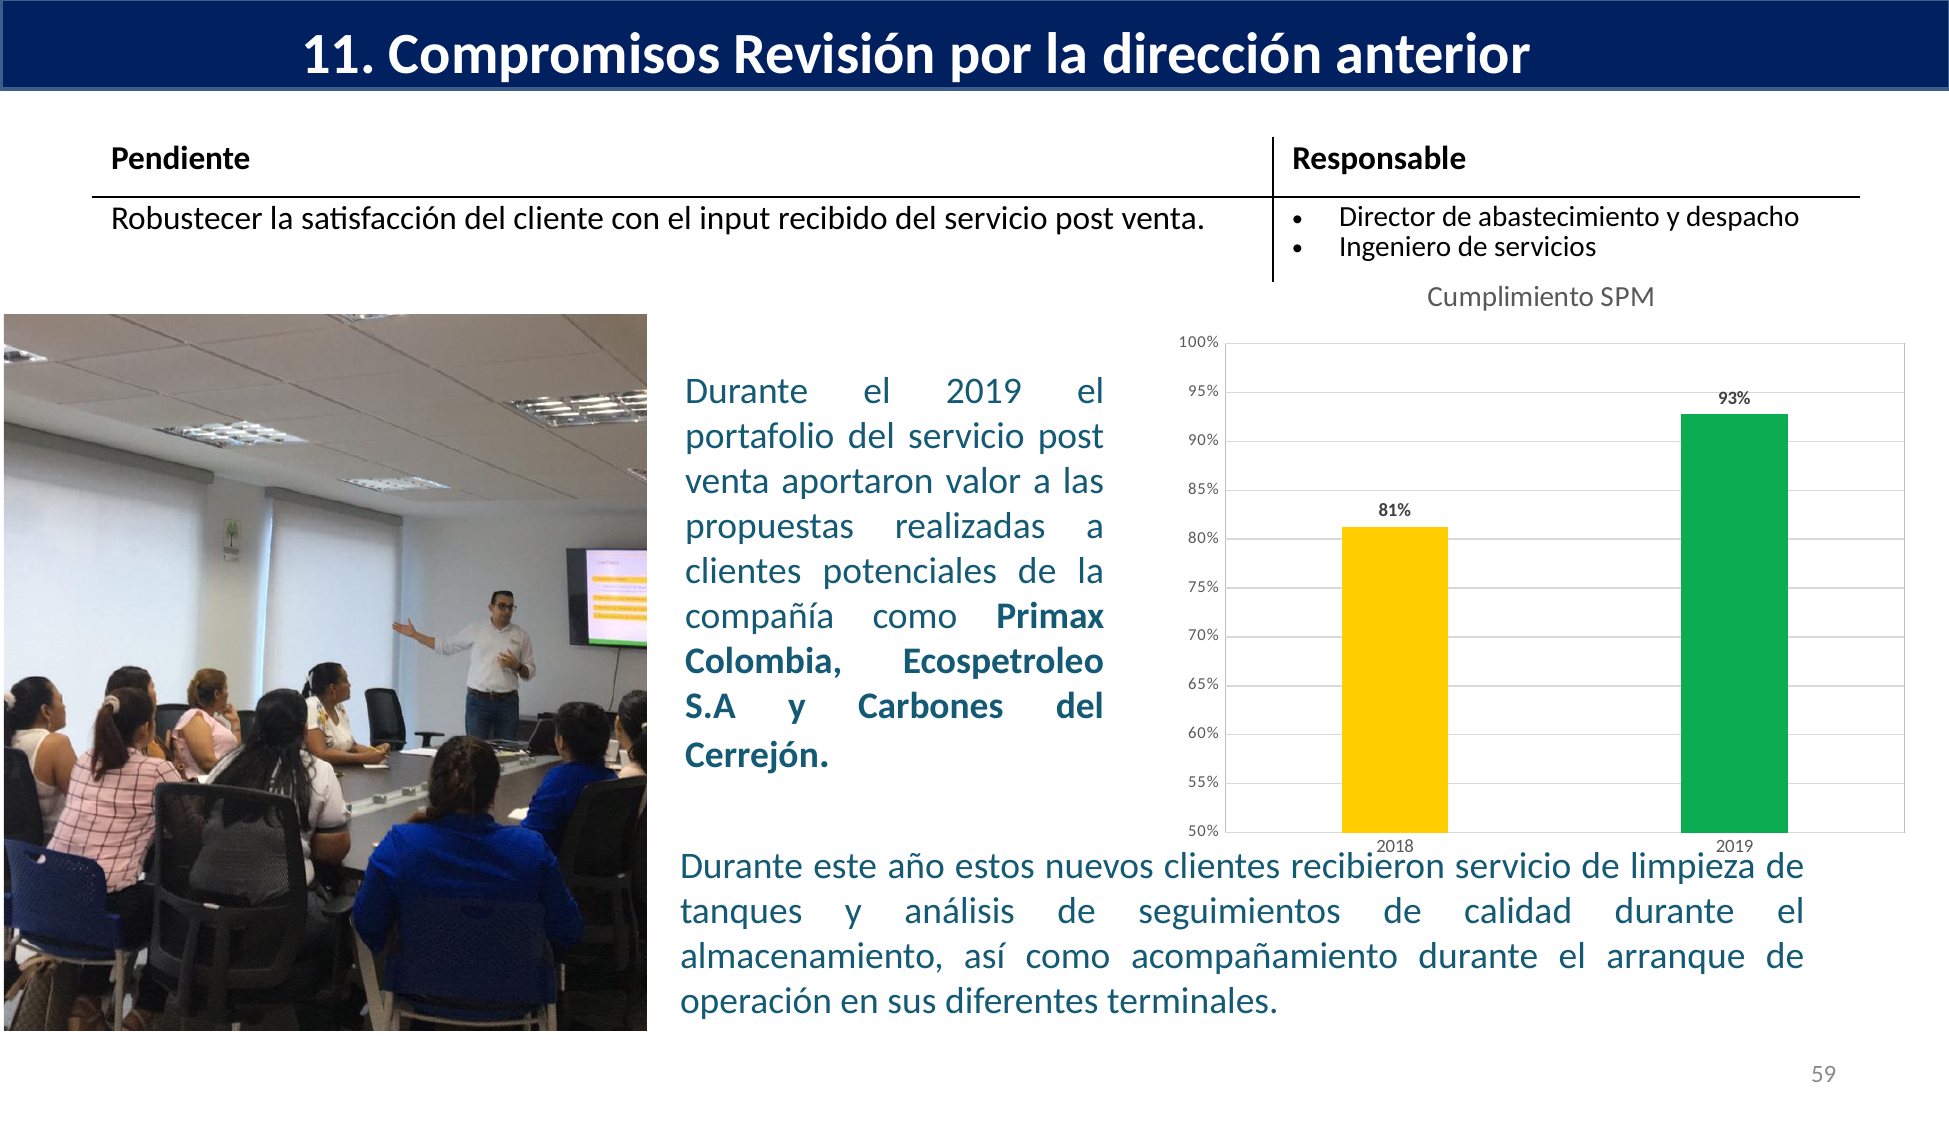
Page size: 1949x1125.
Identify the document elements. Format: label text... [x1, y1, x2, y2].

chart [1163, 255, 1920, 870]
table_header Pendiente [92, 137, 1272, 196]
table_header Responsable [1274, 137, 1860, 196]
text_box Durante este año estos nuevos clientes recibieron servicio de limpieza de tanques y análisis de seguimientos de calidad durante el almacenamiento, así como acompañamiento durante el arranque de operación en sus diferentes terminales. [665, 833, 1821, 1029]
text_box 11. Compromisos Revisión por la dirección anterior [286, 7, 1547, 93]
table_cell Robustecer la satisfacción del cliente con el input recibido del servicio post venta. [92, 198, 1272, 282]
table_cell Director de abastecimiento y despacho Ingeniero de servicios [1274, 198, 1860, 253]
picture [3, 314, 660, 1032]
text_box [0, 0, 1949, 91]
text_box Durante el 2019 el portafolio del servicio post venta aportaron valor a las propuestas realizadas a clientes potenciales de la compañía como Primax Colombia, Ecospetroleo S.A y Carbones del Cerrejón. [670, 358, 1120, 784]
slide_number 59 [1396, 1042, 1852, 1103]
